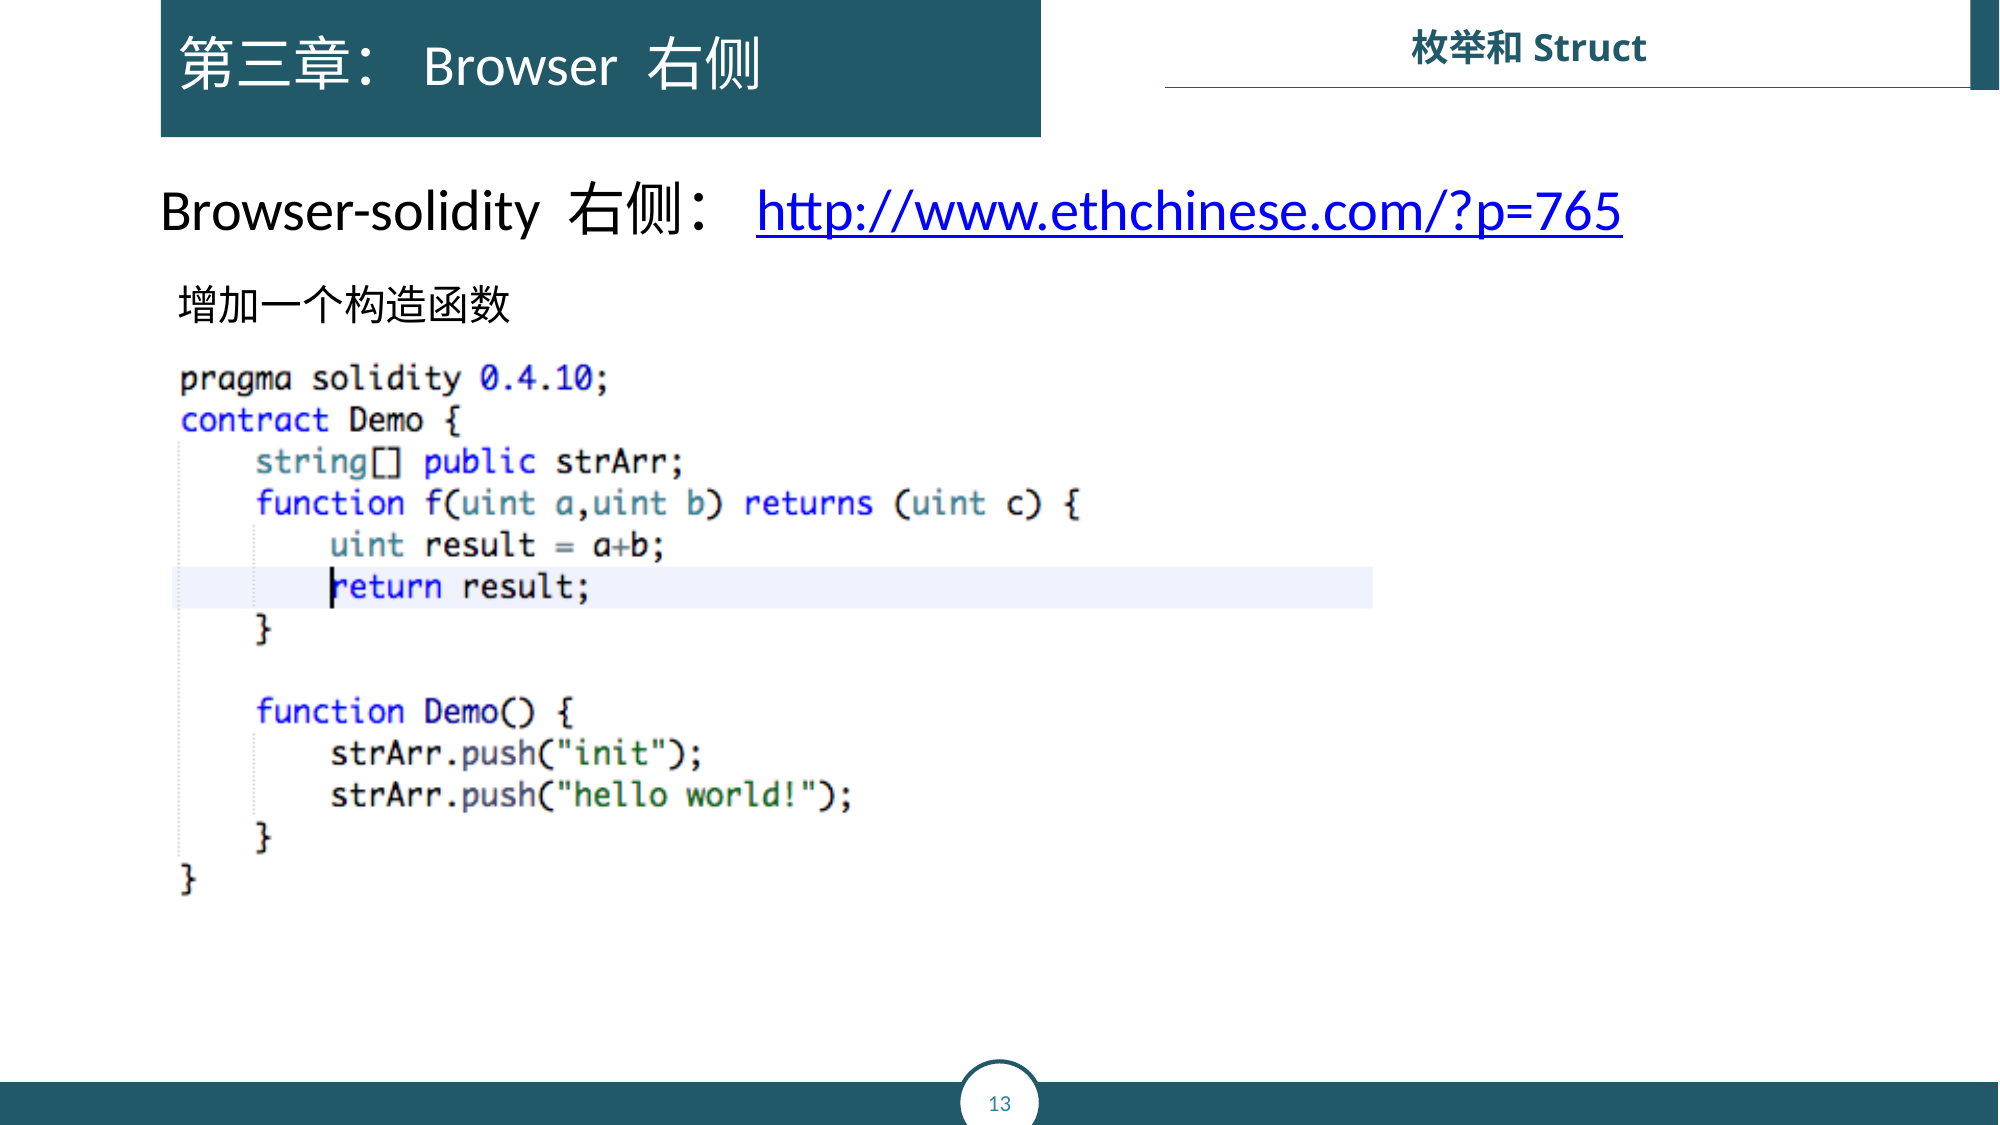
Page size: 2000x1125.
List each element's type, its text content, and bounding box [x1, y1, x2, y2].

text_box Browser-solidity 右侧：http://www.ethchinese.com/?p=765 [145, 165, 1638, 250]
text_box 增加一个构造函数 [162, 271, 527, 337]
text_box 第三章：Browser 右侧 [162, 19, 778, 105]
picture [172, 360, 1373, 910]
